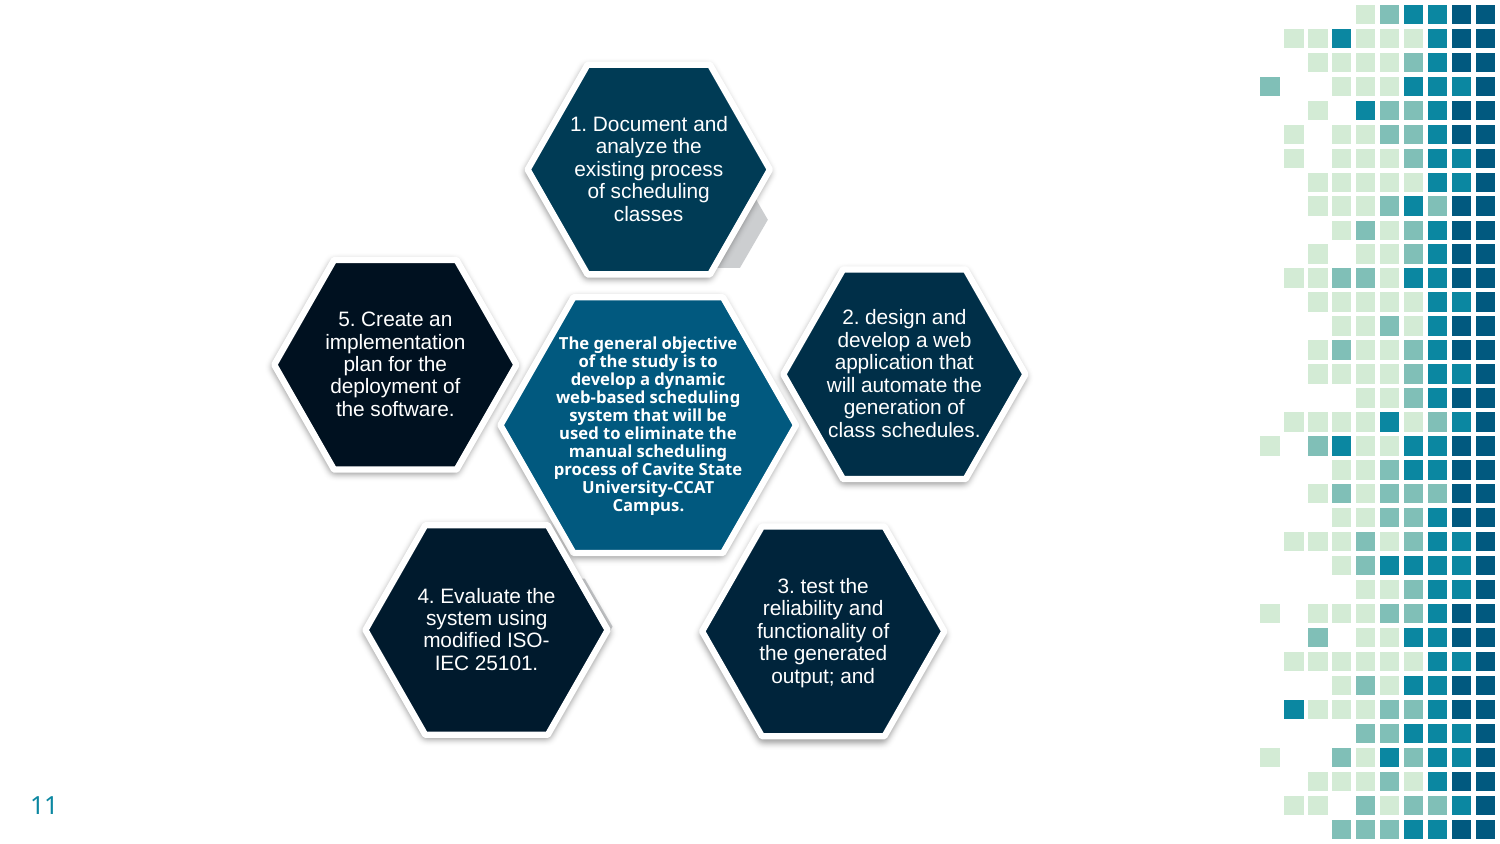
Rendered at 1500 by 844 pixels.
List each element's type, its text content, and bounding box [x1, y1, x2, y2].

slide_number 11 [15, 774, 105, 839]
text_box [273, 64, 1026, 737]
